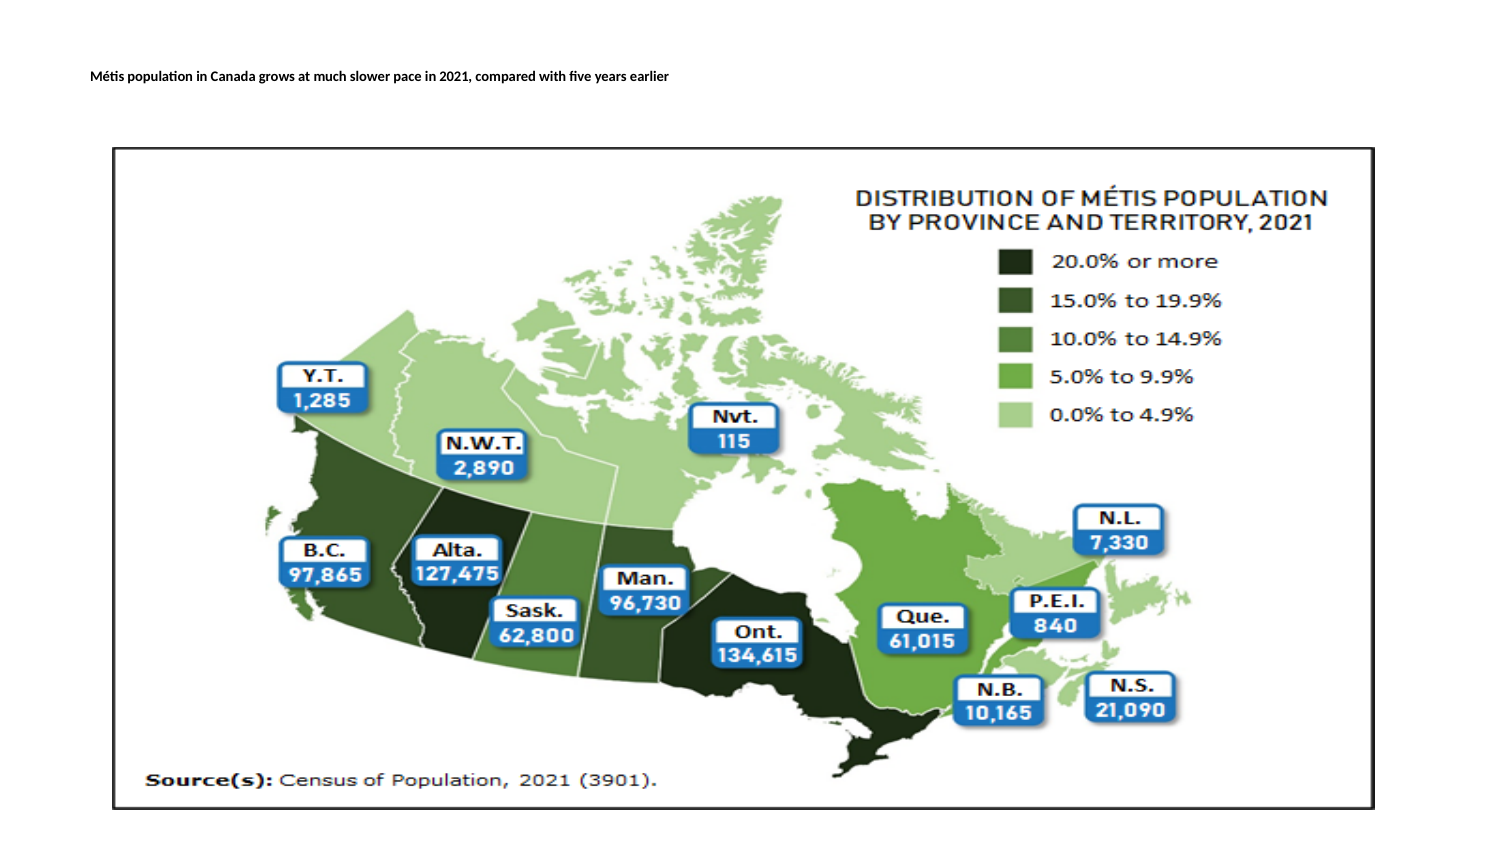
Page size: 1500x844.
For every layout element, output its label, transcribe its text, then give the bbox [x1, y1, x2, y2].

title Métis population in Canada grows at much slower pace in 2021, compared with five years earlier [75, 23, 1425, 121]
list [111, 146, 1375, 810]
